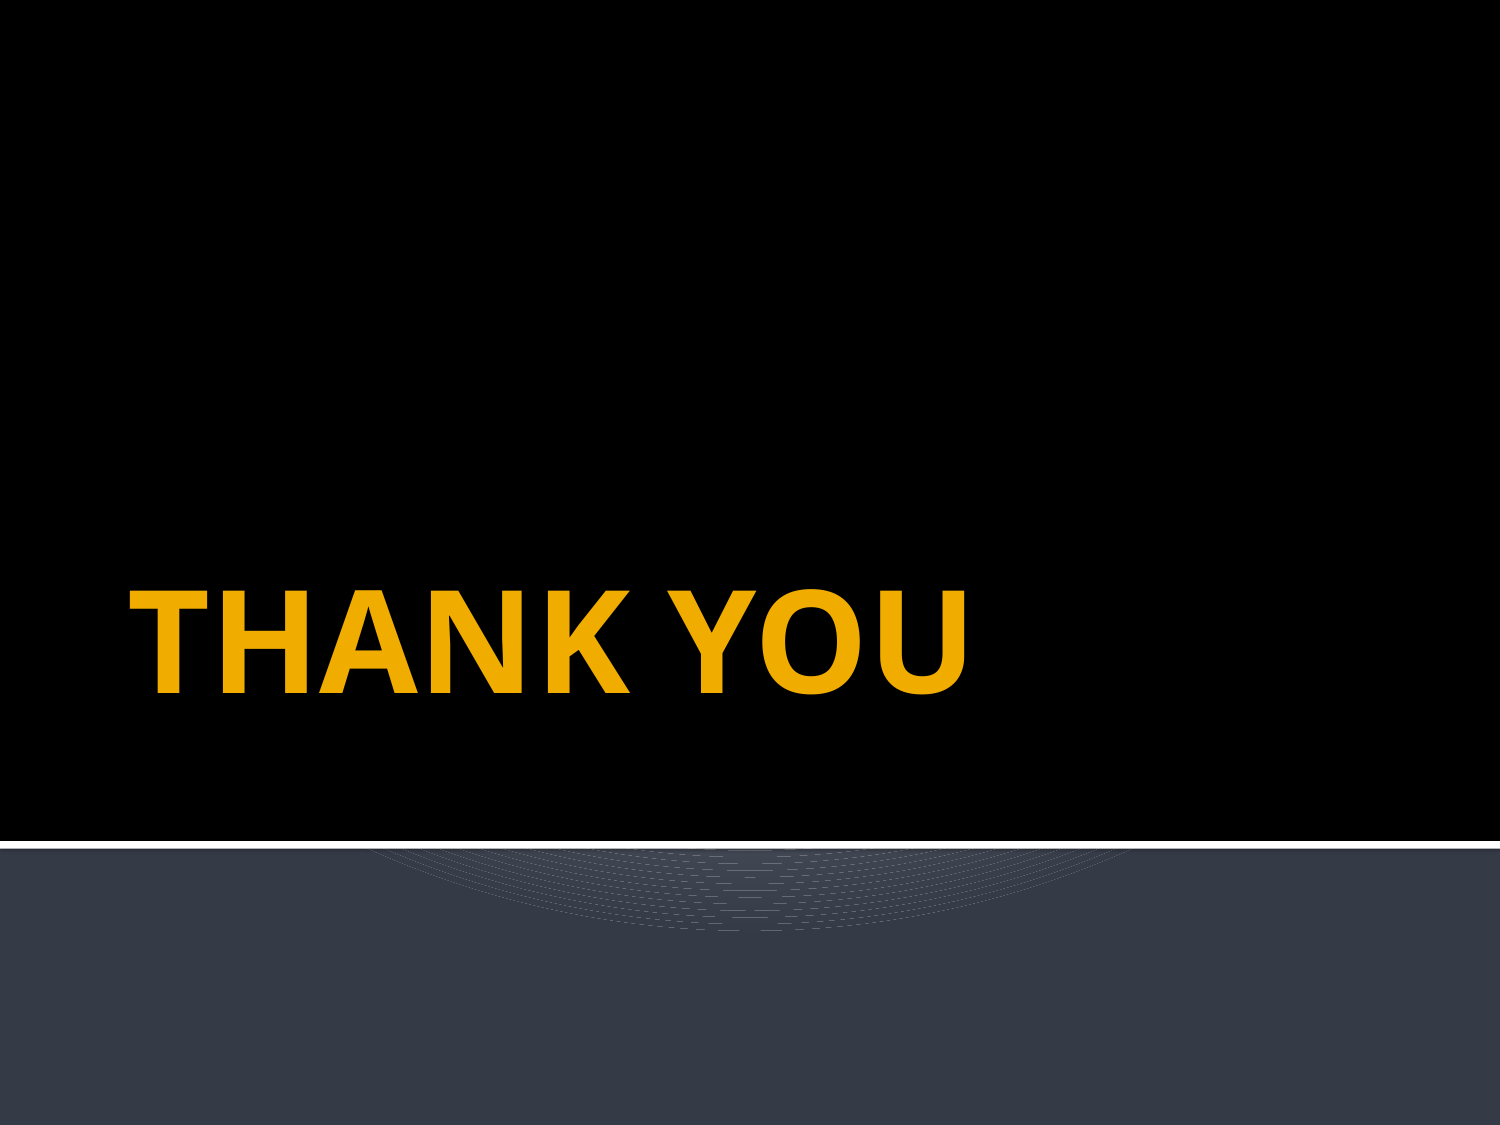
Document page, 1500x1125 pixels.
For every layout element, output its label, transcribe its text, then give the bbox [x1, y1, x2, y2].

title THANK YOU [112, 550, 1438, 825]
